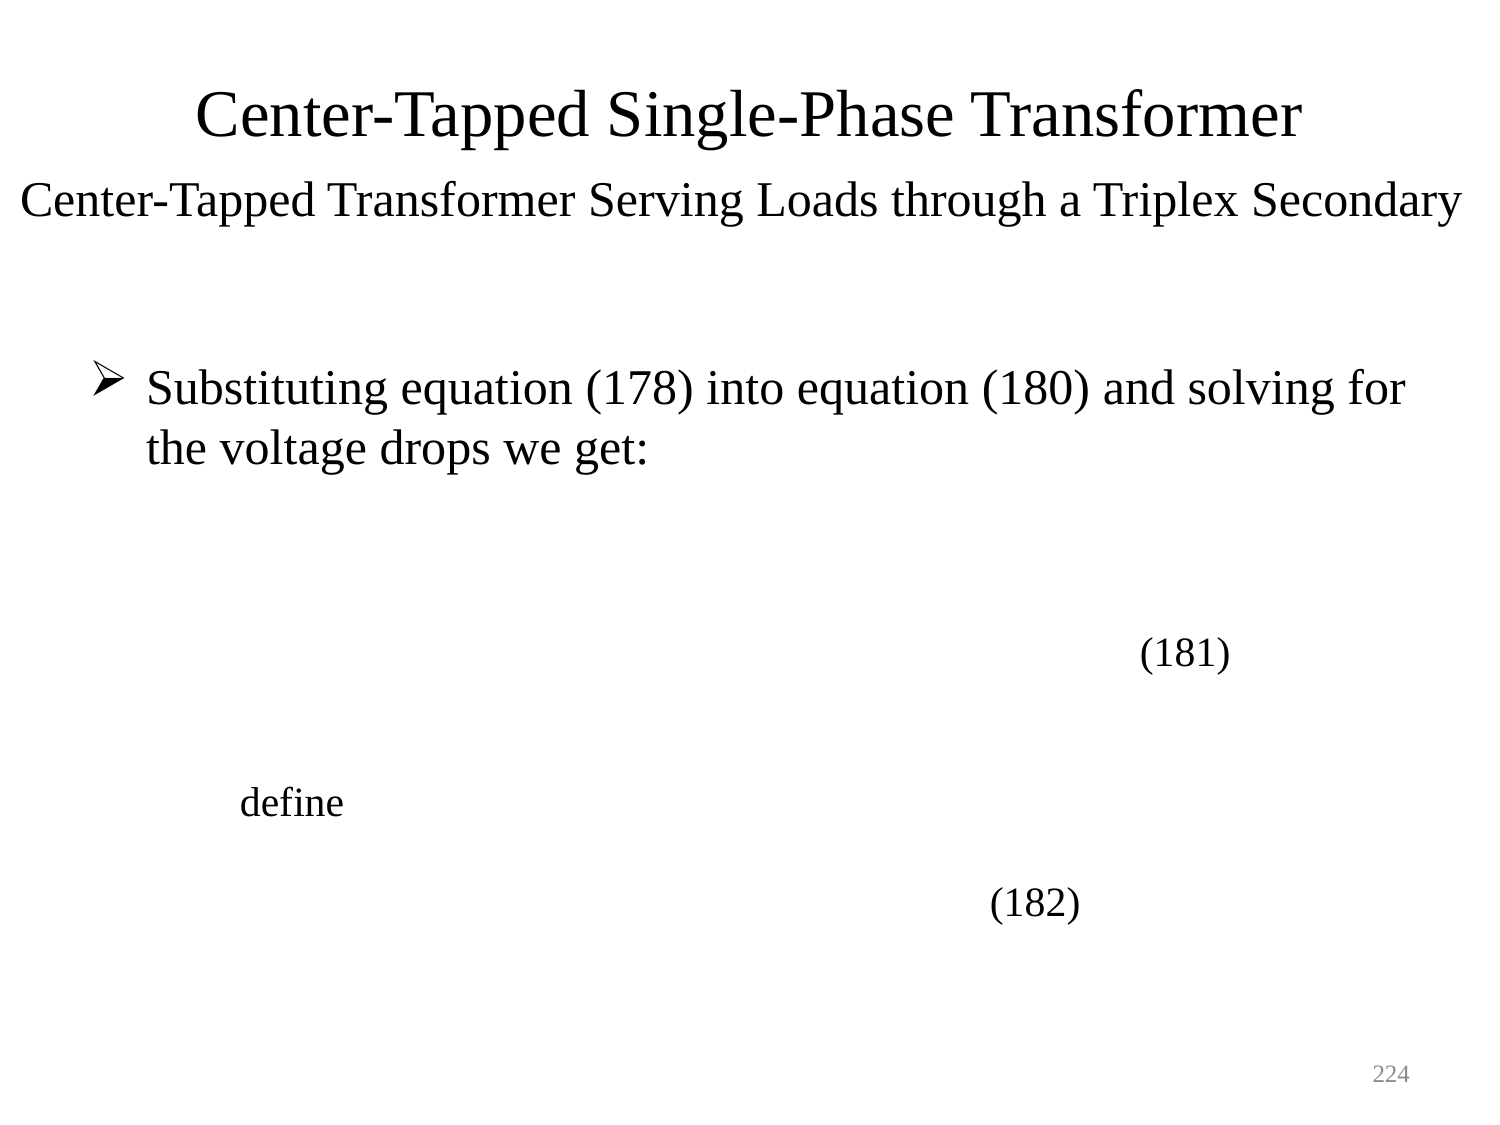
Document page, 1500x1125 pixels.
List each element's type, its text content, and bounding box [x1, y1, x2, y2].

slide_number 224 [1074, 1042, 1425, 1103]
text_box Center-Tapped Single-Phase Transformer Center-Tapped Transformer Serving Loads through a Triplex Secondary [0, 62, 1500, 238]
